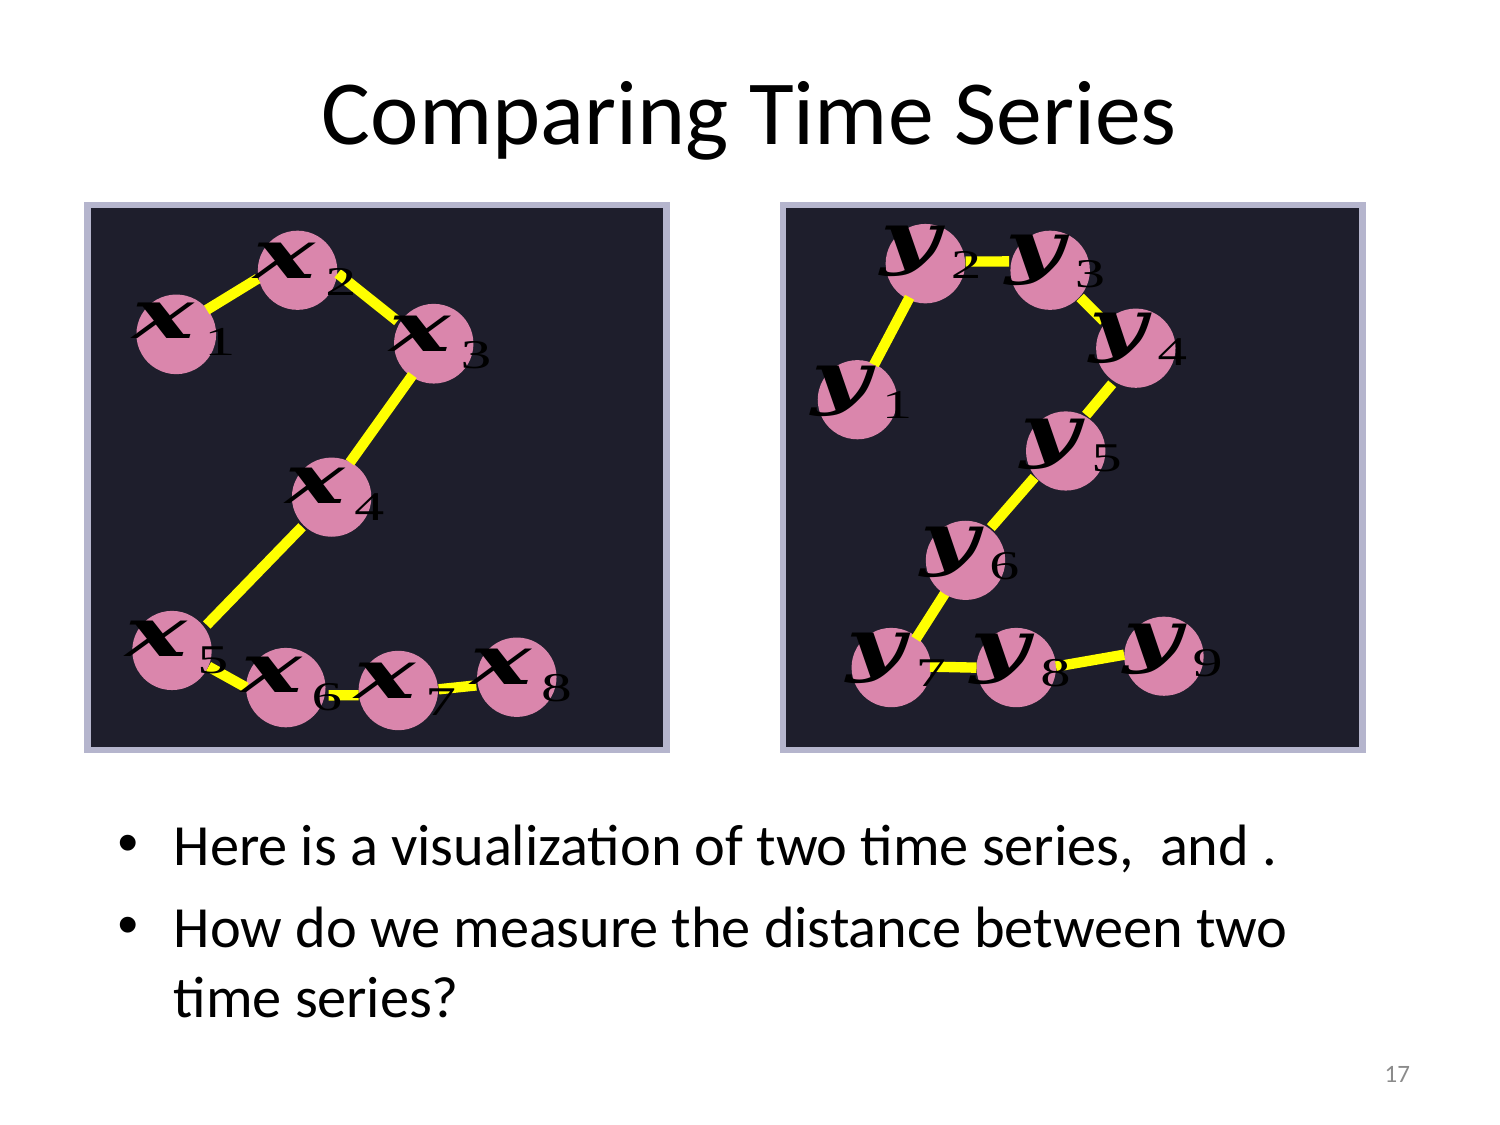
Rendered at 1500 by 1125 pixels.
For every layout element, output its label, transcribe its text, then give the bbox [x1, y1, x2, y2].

slide_number 17 [1074, 1042, 1425, 1103]
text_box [87, 201, 1363, 751]
text_box Comparing Time Series [74, 26, 1425, 189]
